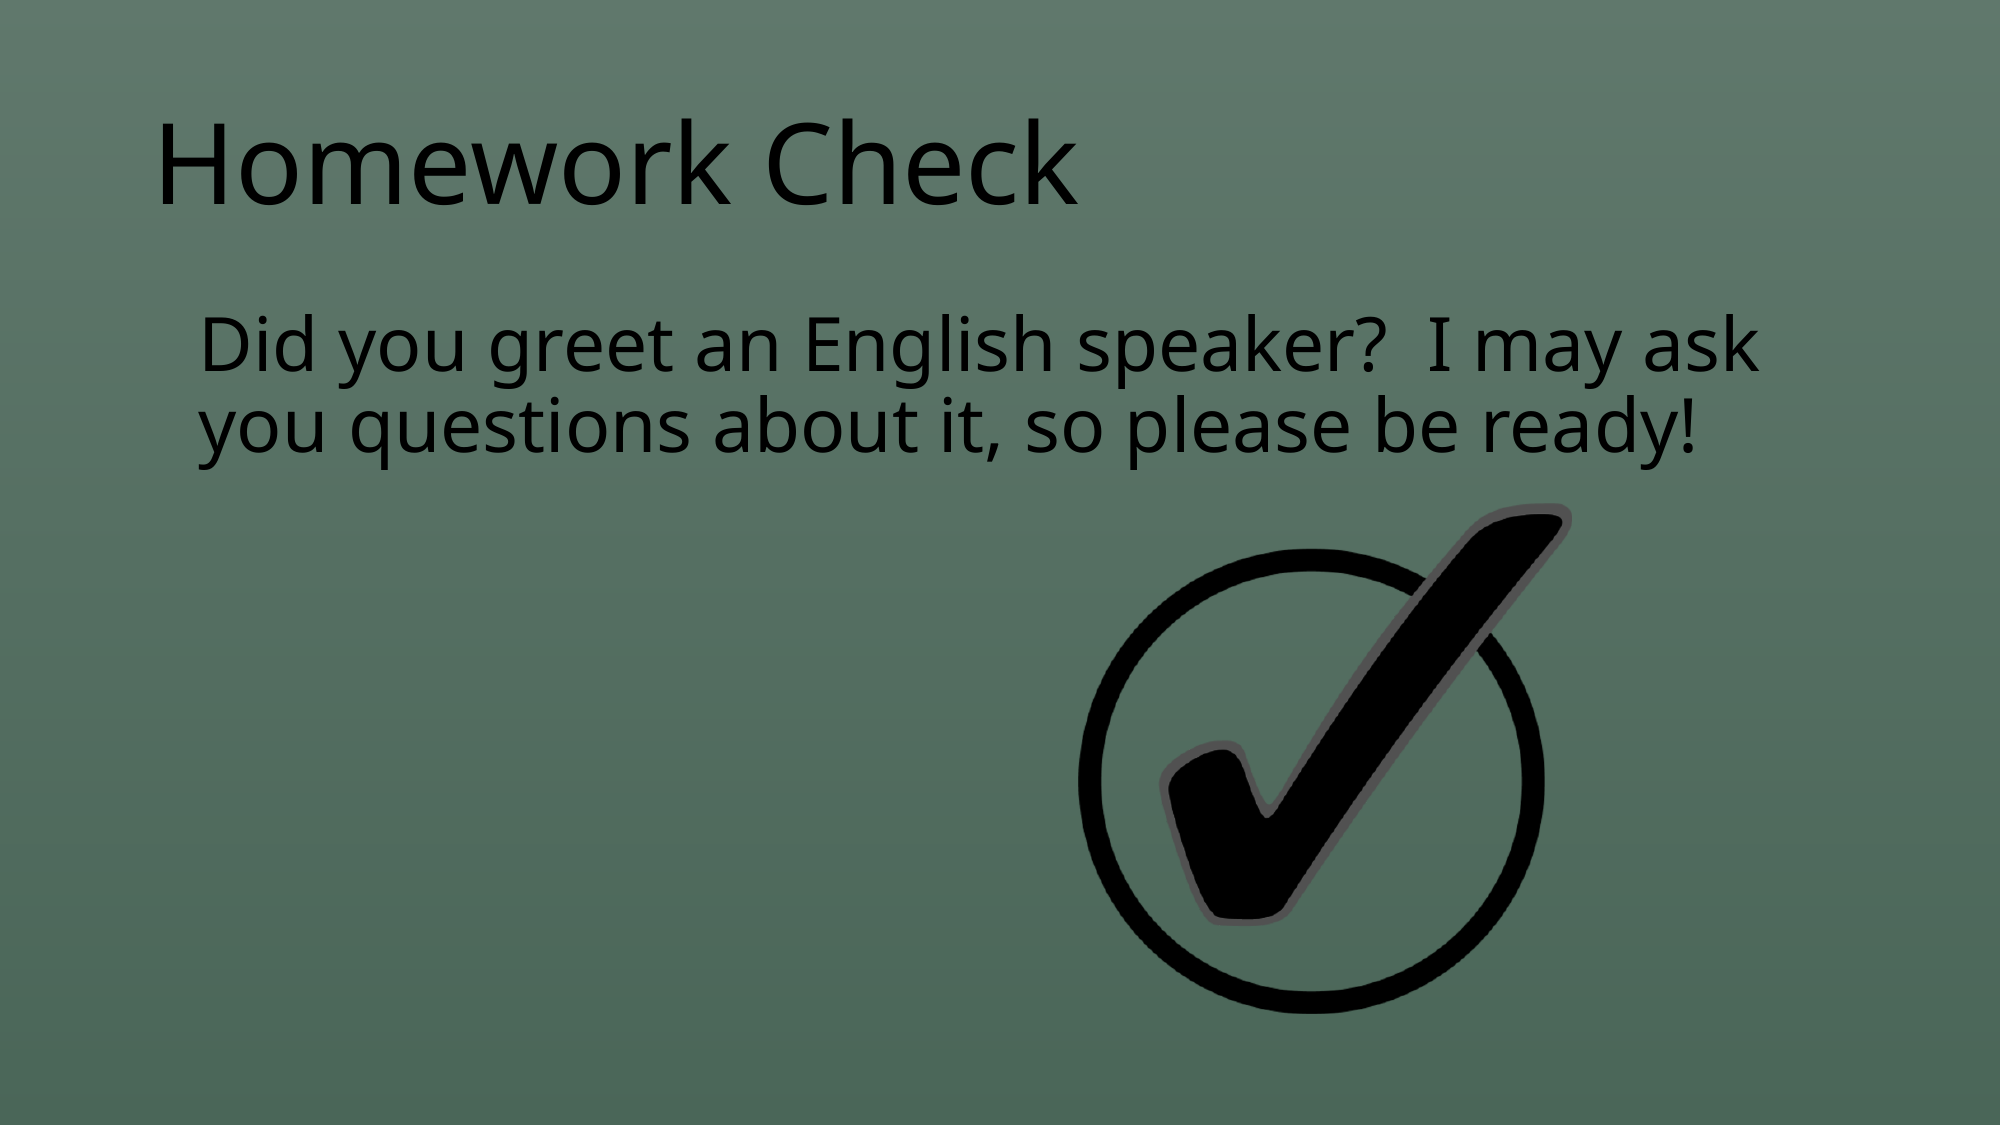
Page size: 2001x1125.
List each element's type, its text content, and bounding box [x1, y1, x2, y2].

list Did you greet an English speaker? I may ask you questions about it, so please be ready! [183, 299, 1863, 1014]
picture [1078, 503, 1572, 1014]
title Homework Check [137, 59, 1863, 278]
